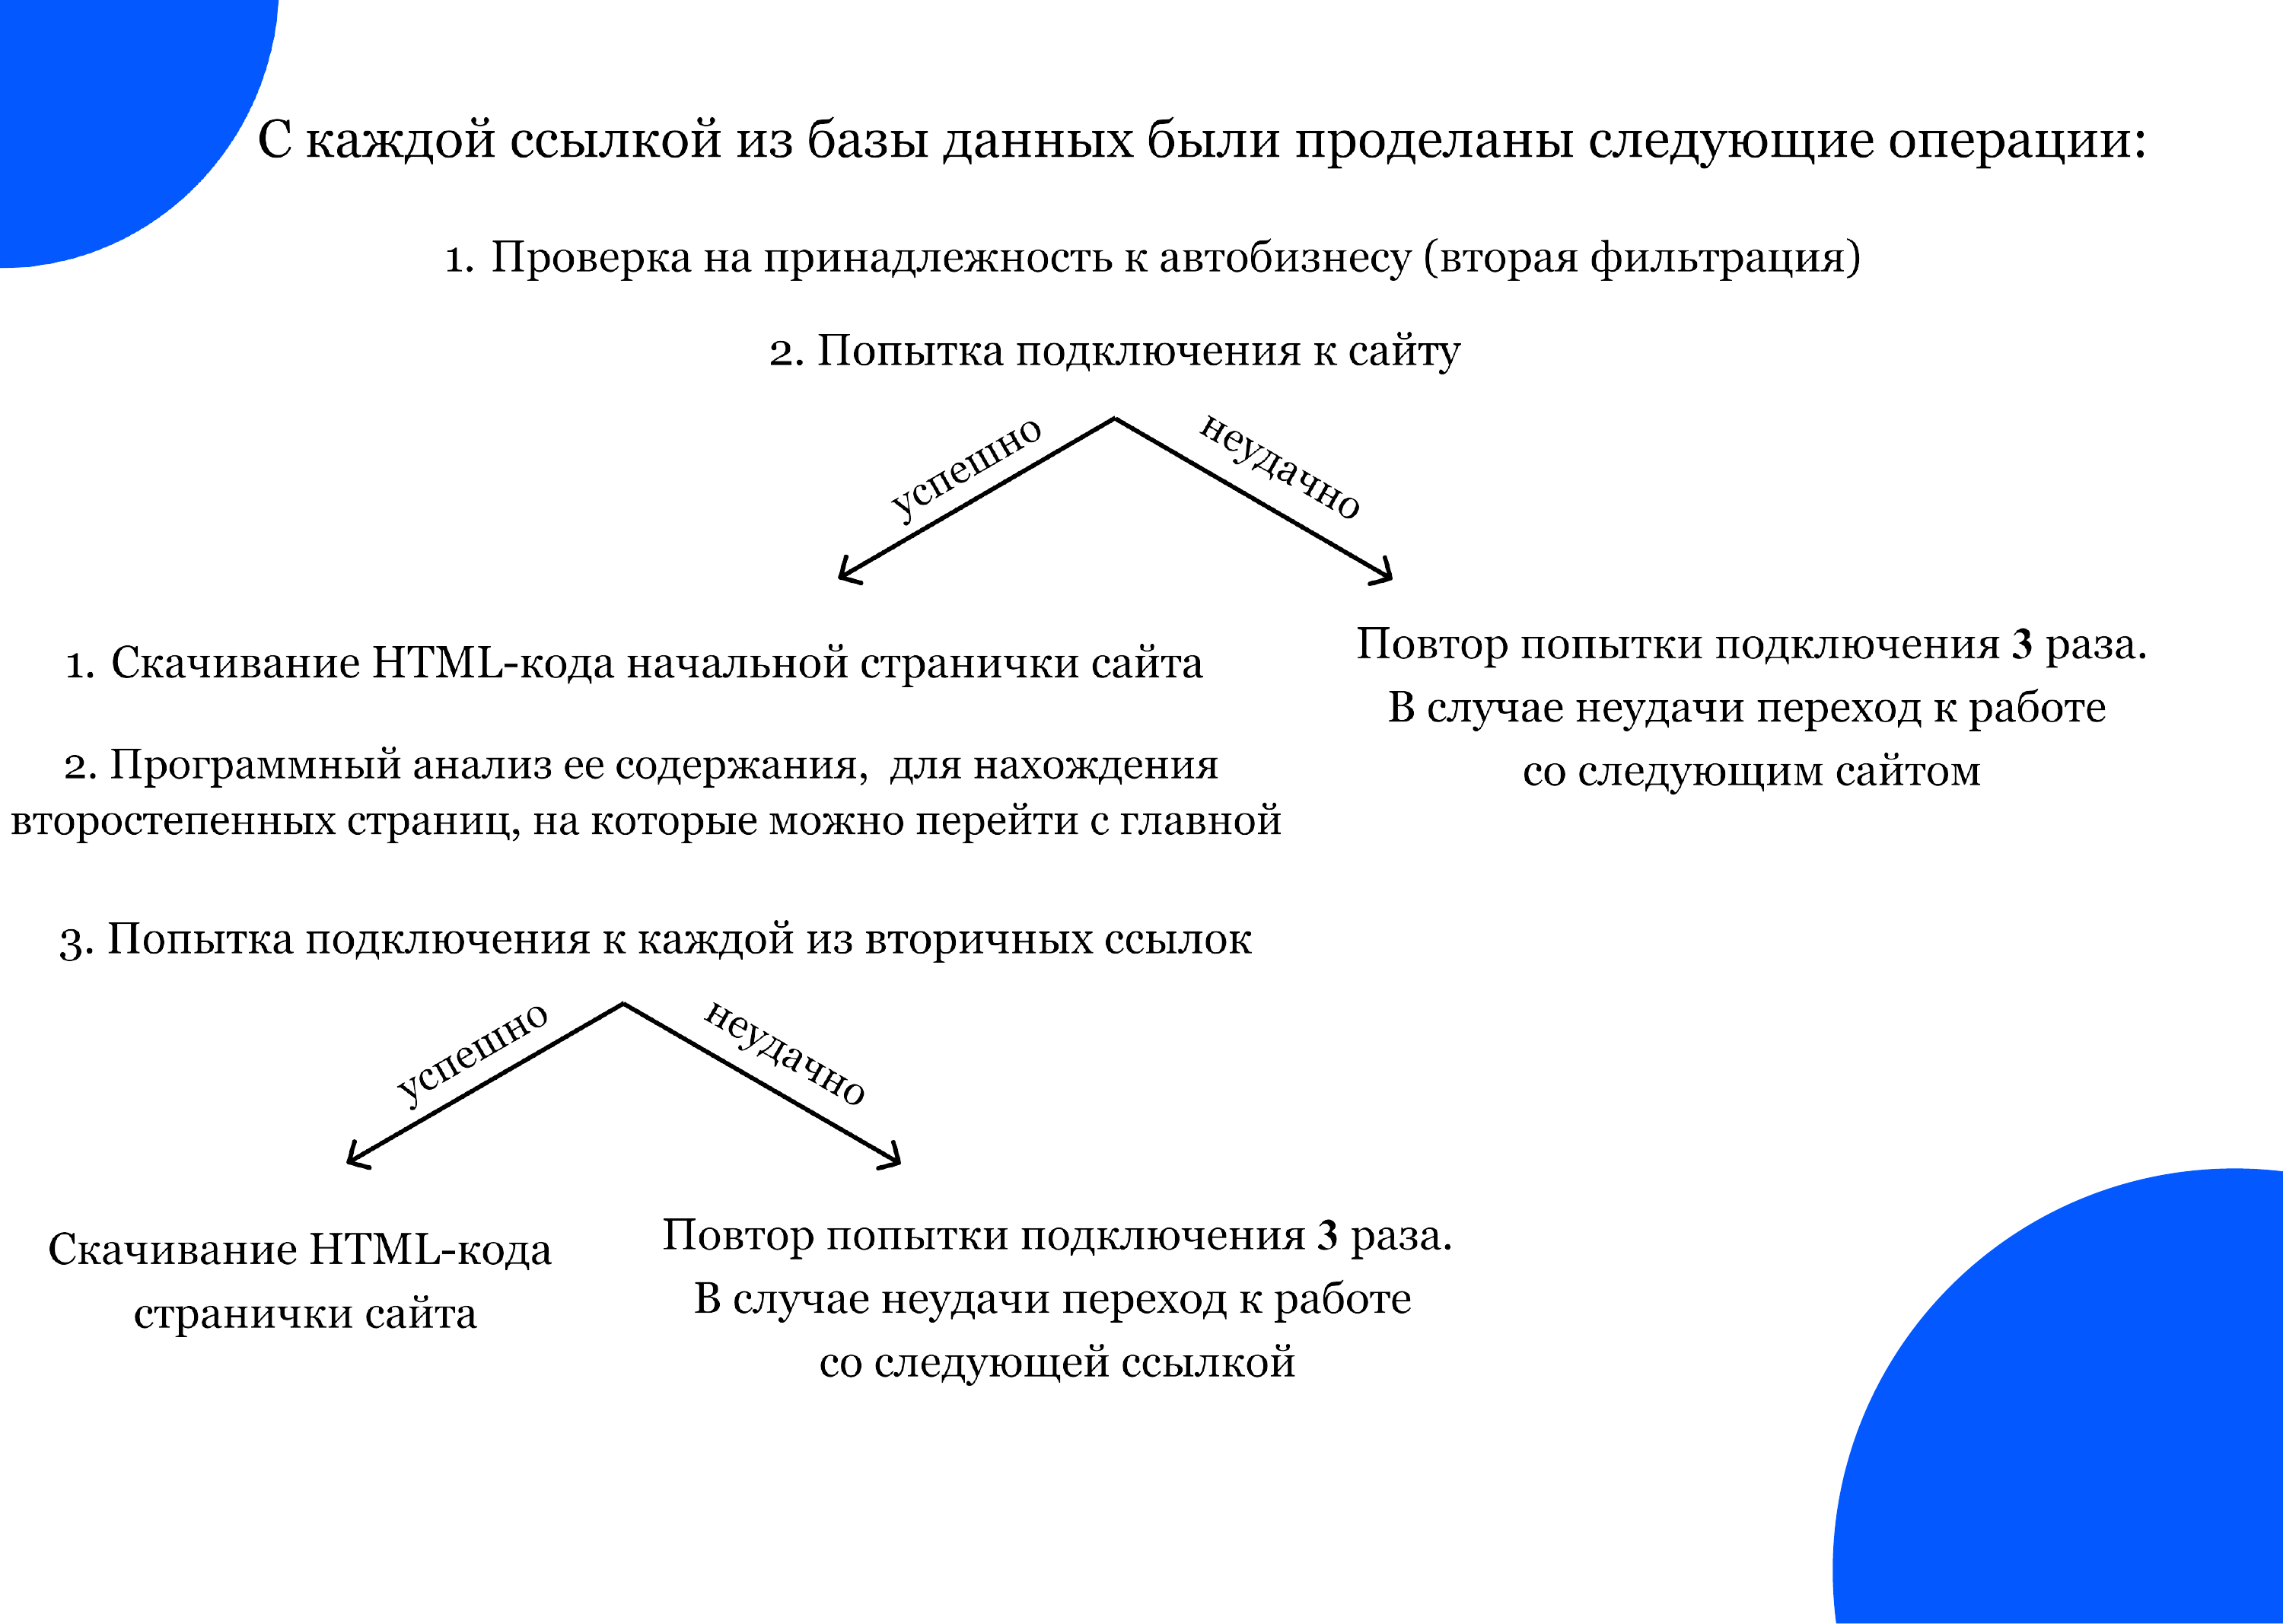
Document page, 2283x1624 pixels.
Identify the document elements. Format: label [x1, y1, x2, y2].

picture [1358, 626, 2145, 795]
picture [837, 415, 1393, 586]
picture [345, 1001, 901, 1170]
picture [771, 332, 1461, 374]
picture [68, 644, 1203, 687]
picture [60, 920, 1253, 963]
picture [0, 0, 2144, 282]
picture [11, 747, 1281, 844]
picture [49, 1231, 552, 1337]
text_box [1832, 1168, 2283, 1624]
picture [664, 1218, 1450, 1387]
